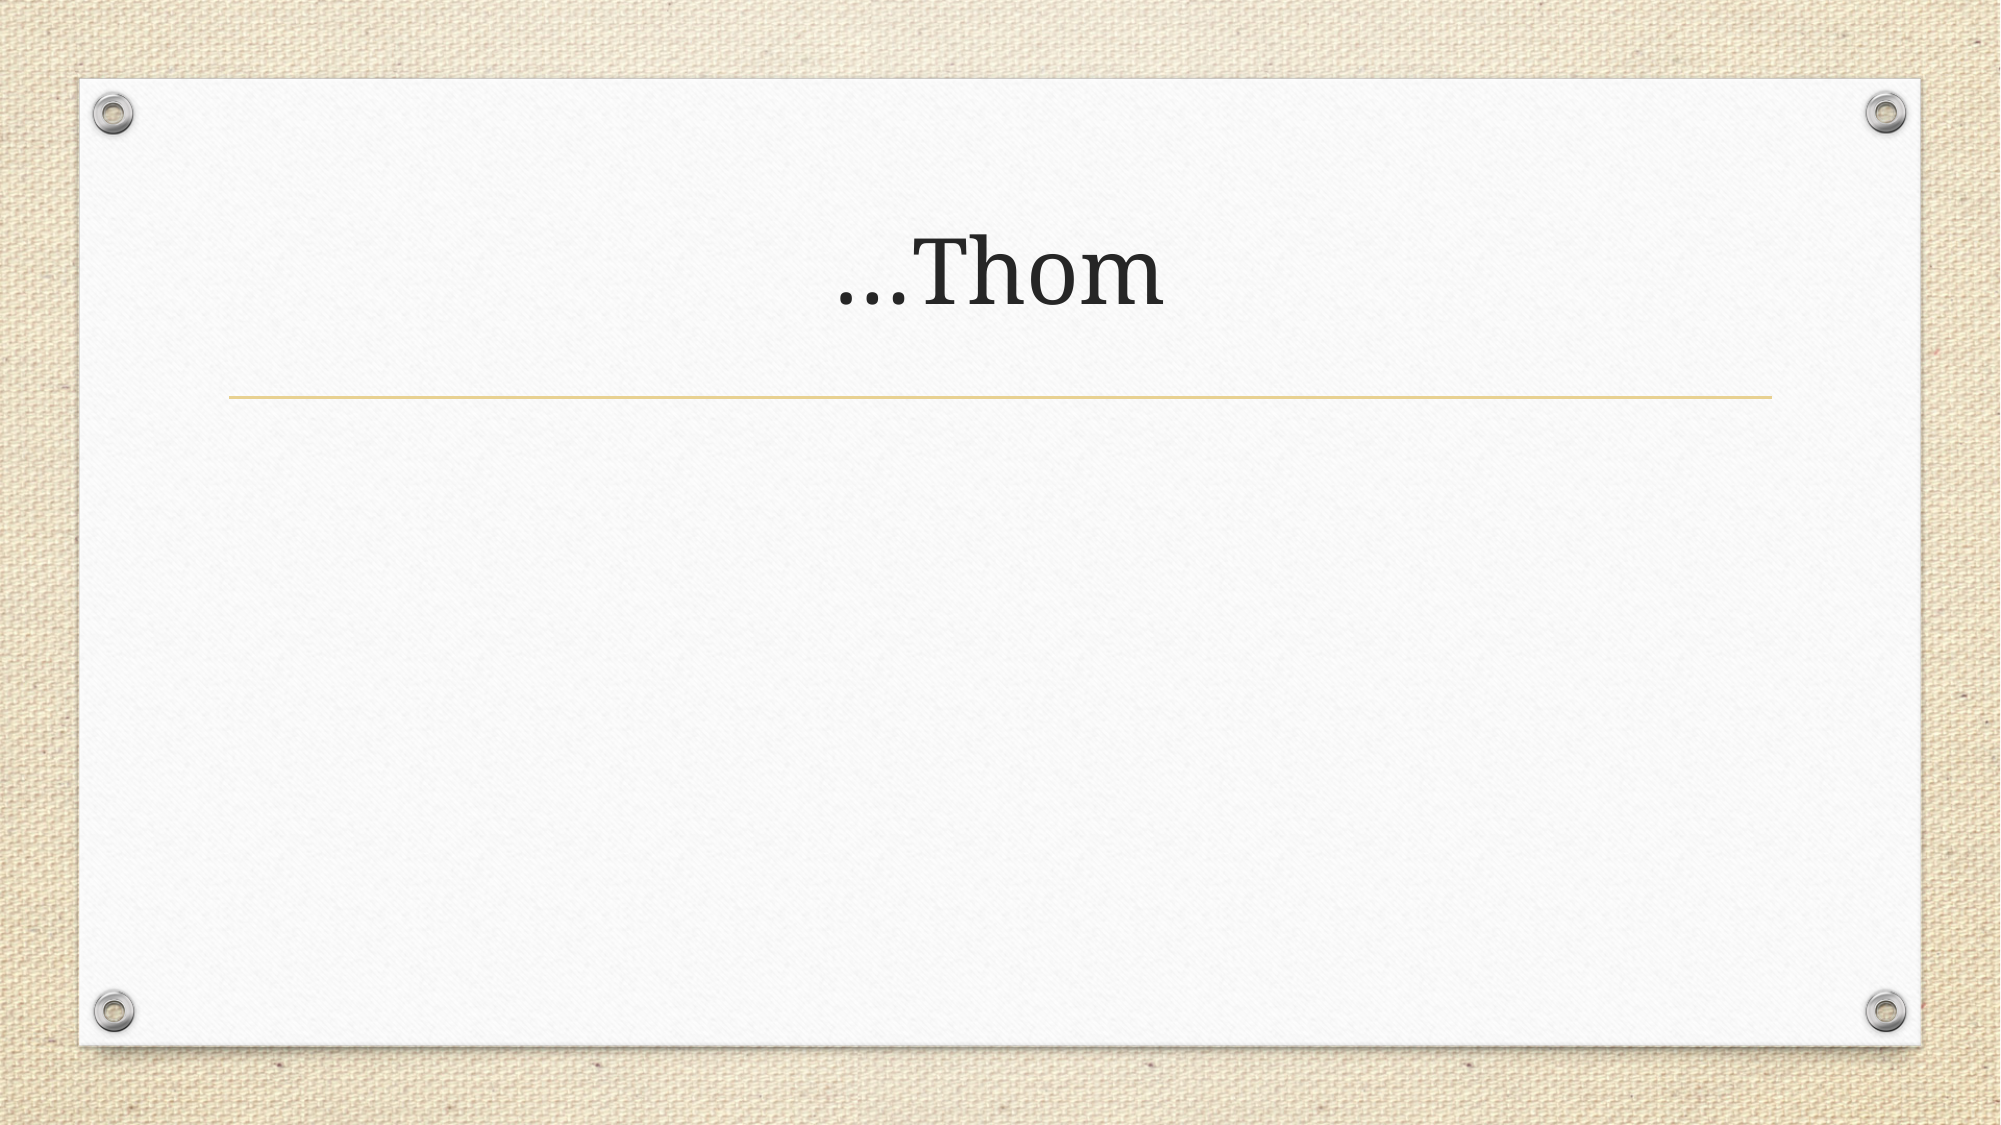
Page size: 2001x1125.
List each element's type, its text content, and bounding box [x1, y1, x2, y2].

title …Thom [212, 161, 1788, 375]
picture [0, 0, 2001, 1125]
